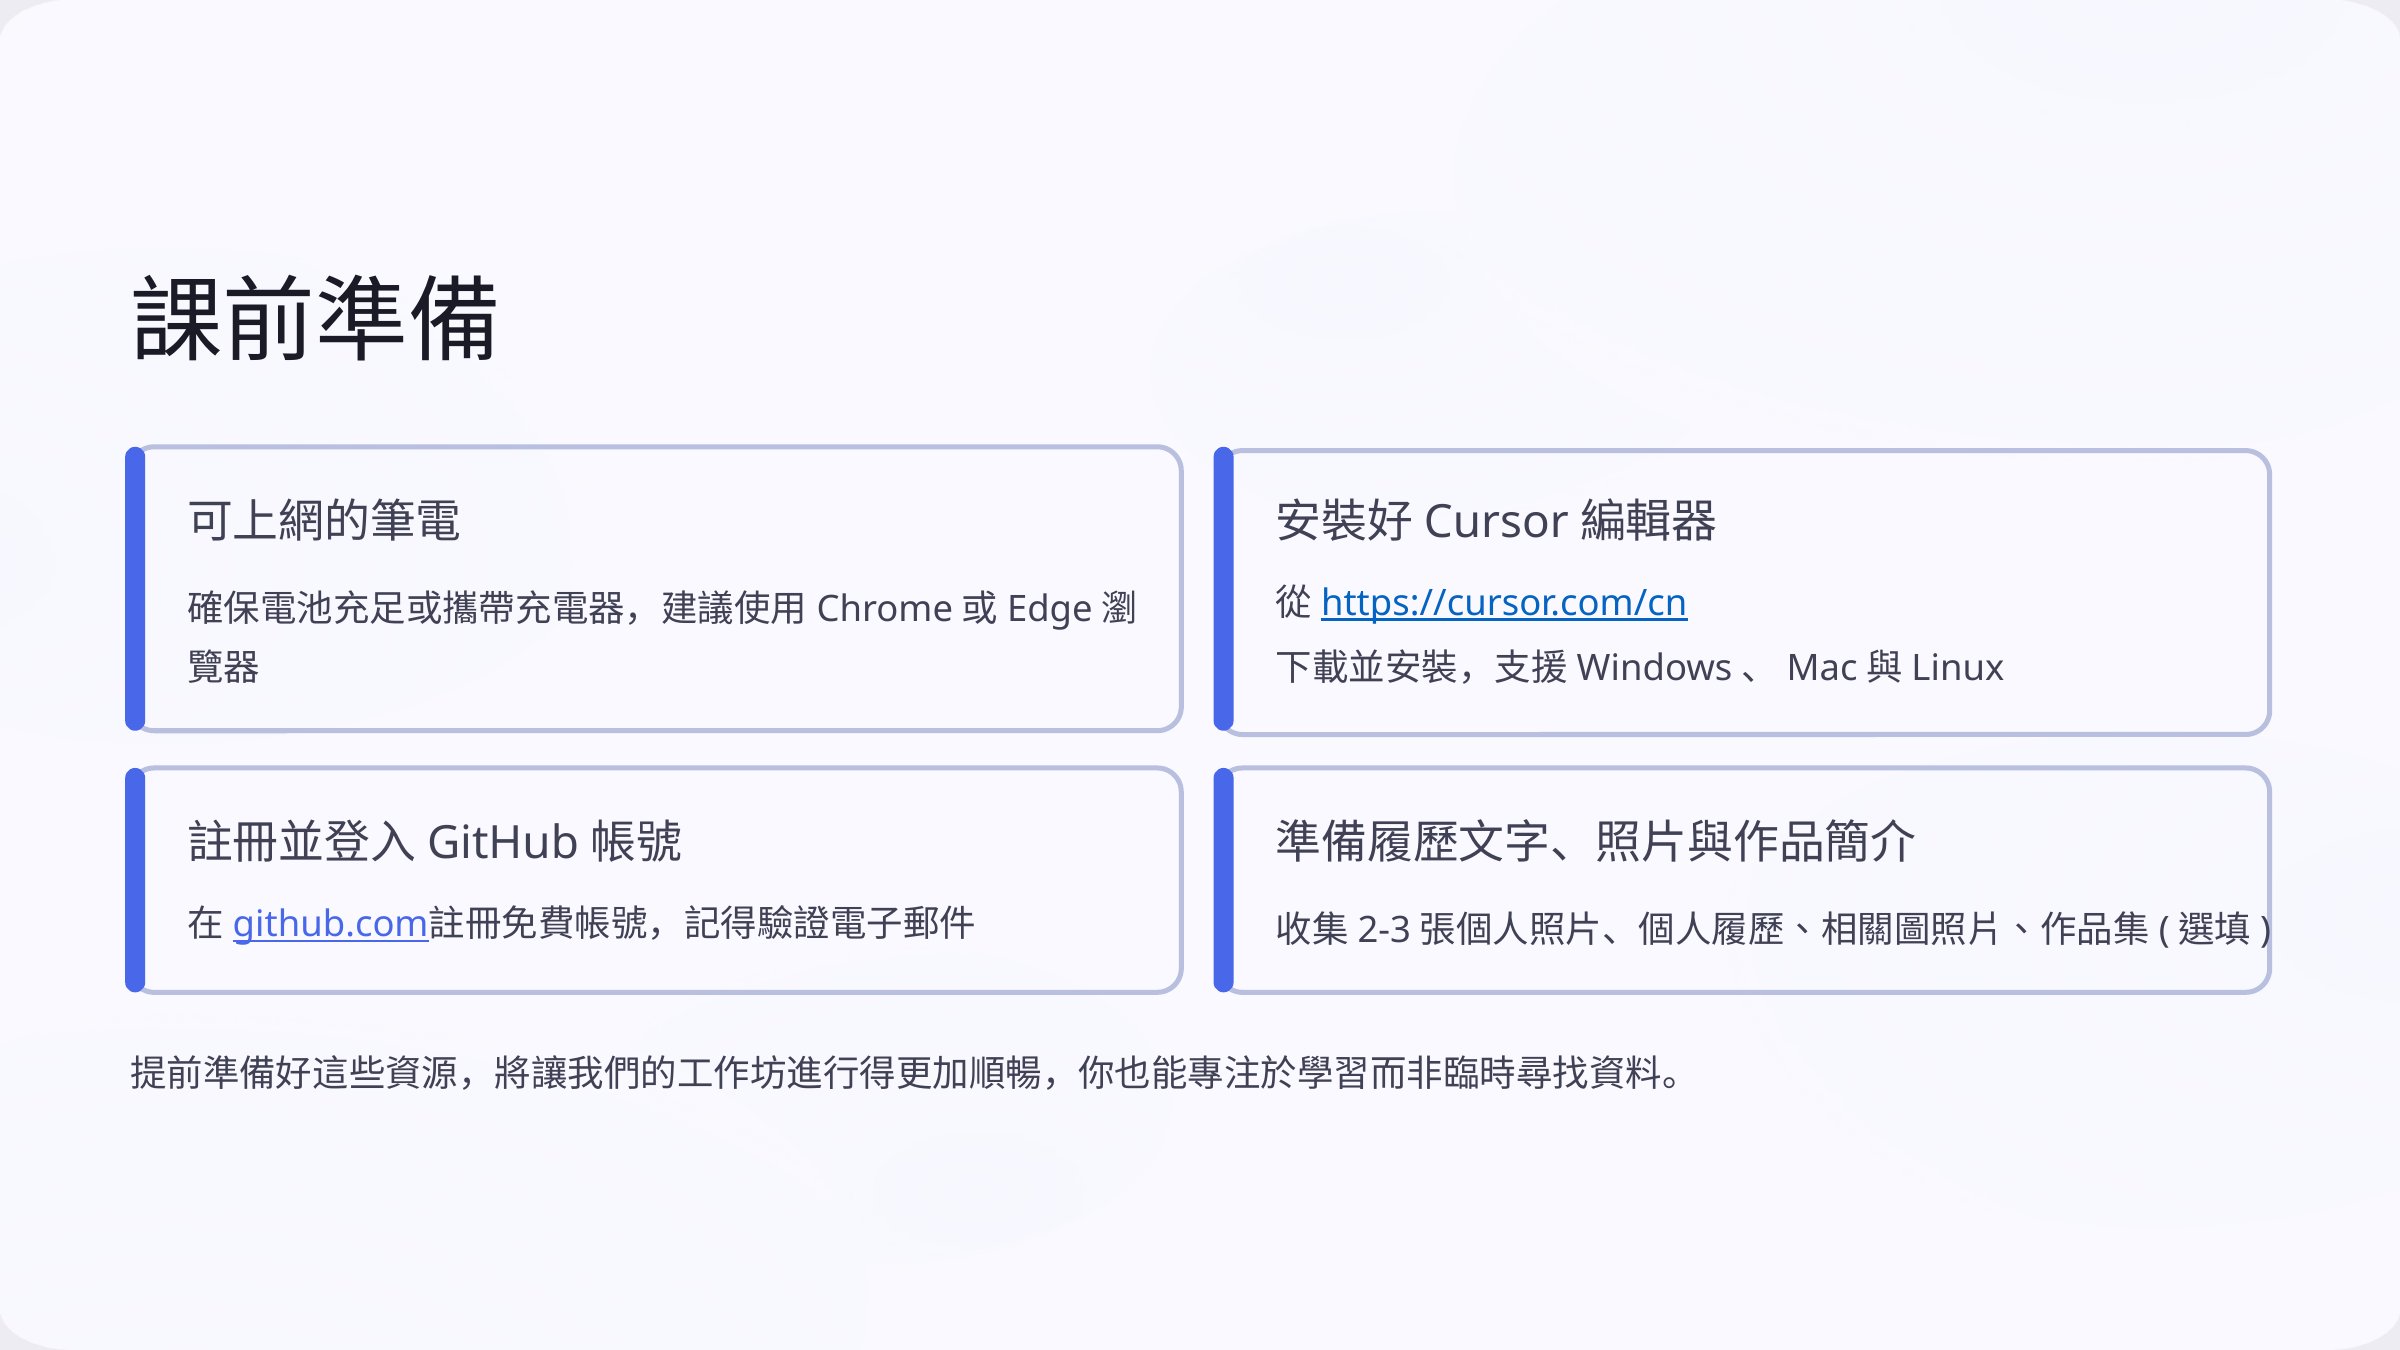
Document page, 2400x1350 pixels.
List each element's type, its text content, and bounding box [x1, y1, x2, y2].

text_box 從https://cursor.com/cn 下載並安裝，支援Windows、Mac與Linux [1275, 569, 2228, 705]
text_box [1231, 767, 2270, 993]
text_box [1213, 767, 1234, 993]
text_box 在github.com註冊免費帳號，記得驗證電子郵件 [187, 890, 1140, 951]
text_box 課前準備 [130, 256, 1061, 373]
text_box 準備履歷文字、照片與作品簡介 [1275, 810, 1927, 869]
text_box 提前準備好這些資源，將讓我們的工作坊進行得更加順暢，你也能專注於學習而非臨時尋找資料。 [130, 1034, 2270, 1094]
text_box 可上網的筆電 [187, 489, 653, 548]
text_box [142, 767, 1182, 993]
text_box [125, 767, 146, 993]
text_box [1213, 446, 1234, 731]
text_box 收集2-3張個人照片、個人履歷、相關圖照片、作品集(選填) [1275, 890, 2228, 951]
text_box [125, 446, 146, 731]
text_box [143, 446, 1182, 731]
text_box 註冊並登入GitHub帳號 [187, 810, 677, 869]
text_box 安裝好Cursor編輯器 [1275, 489, 1741, 548]
text_box [1228, 450, 2270, 735]
text_box 確保電池充足或攜帶充電器，建議使用Chrome或Edge瀏覽器 [187, 569, 1140, 689]
